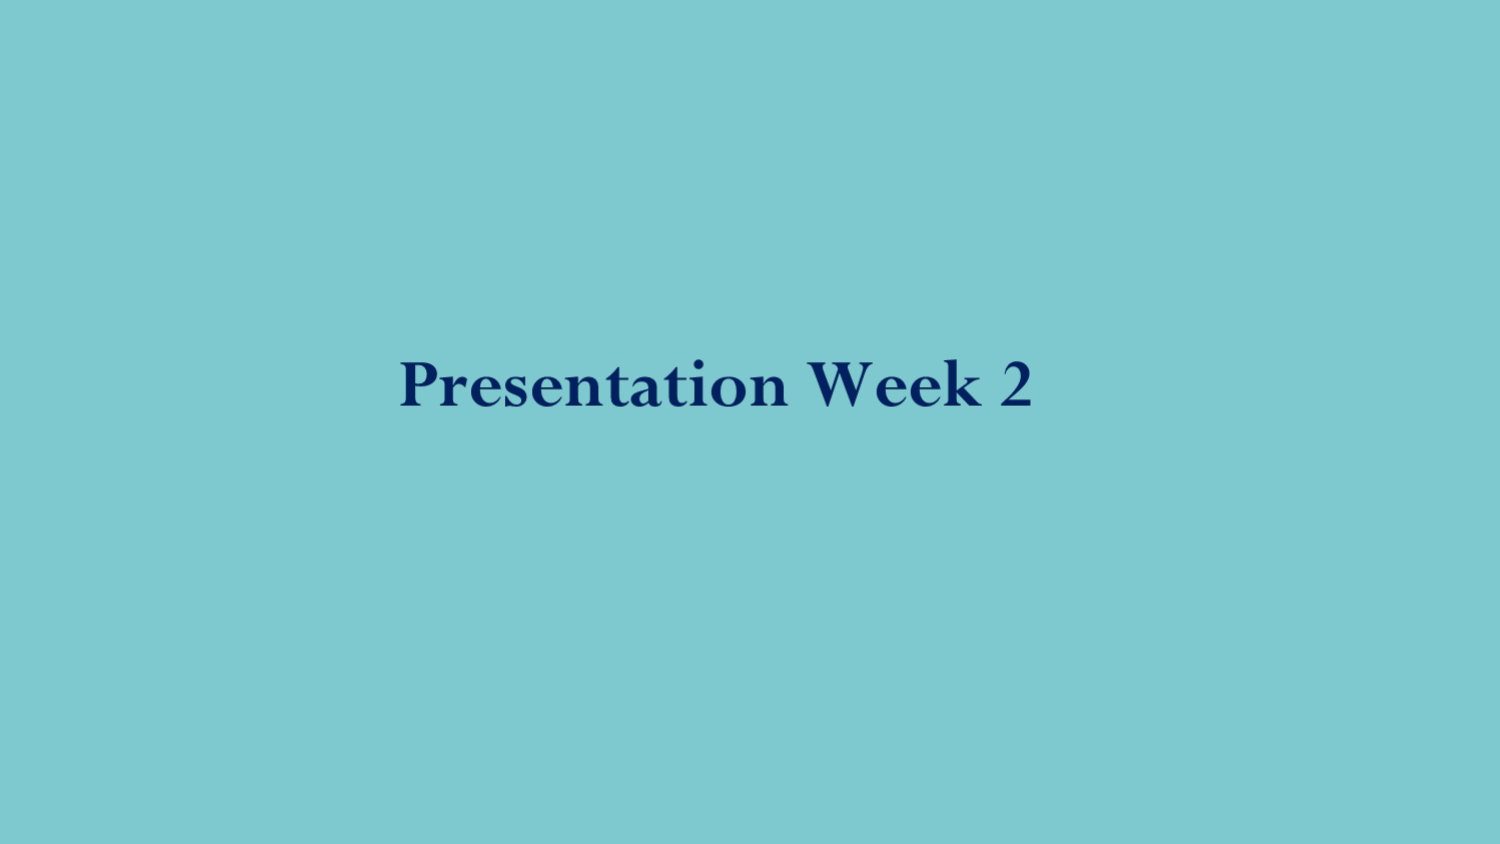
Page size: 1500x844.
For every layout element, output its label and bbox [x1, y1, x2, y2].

picture [262, 319, 1169, 475]
